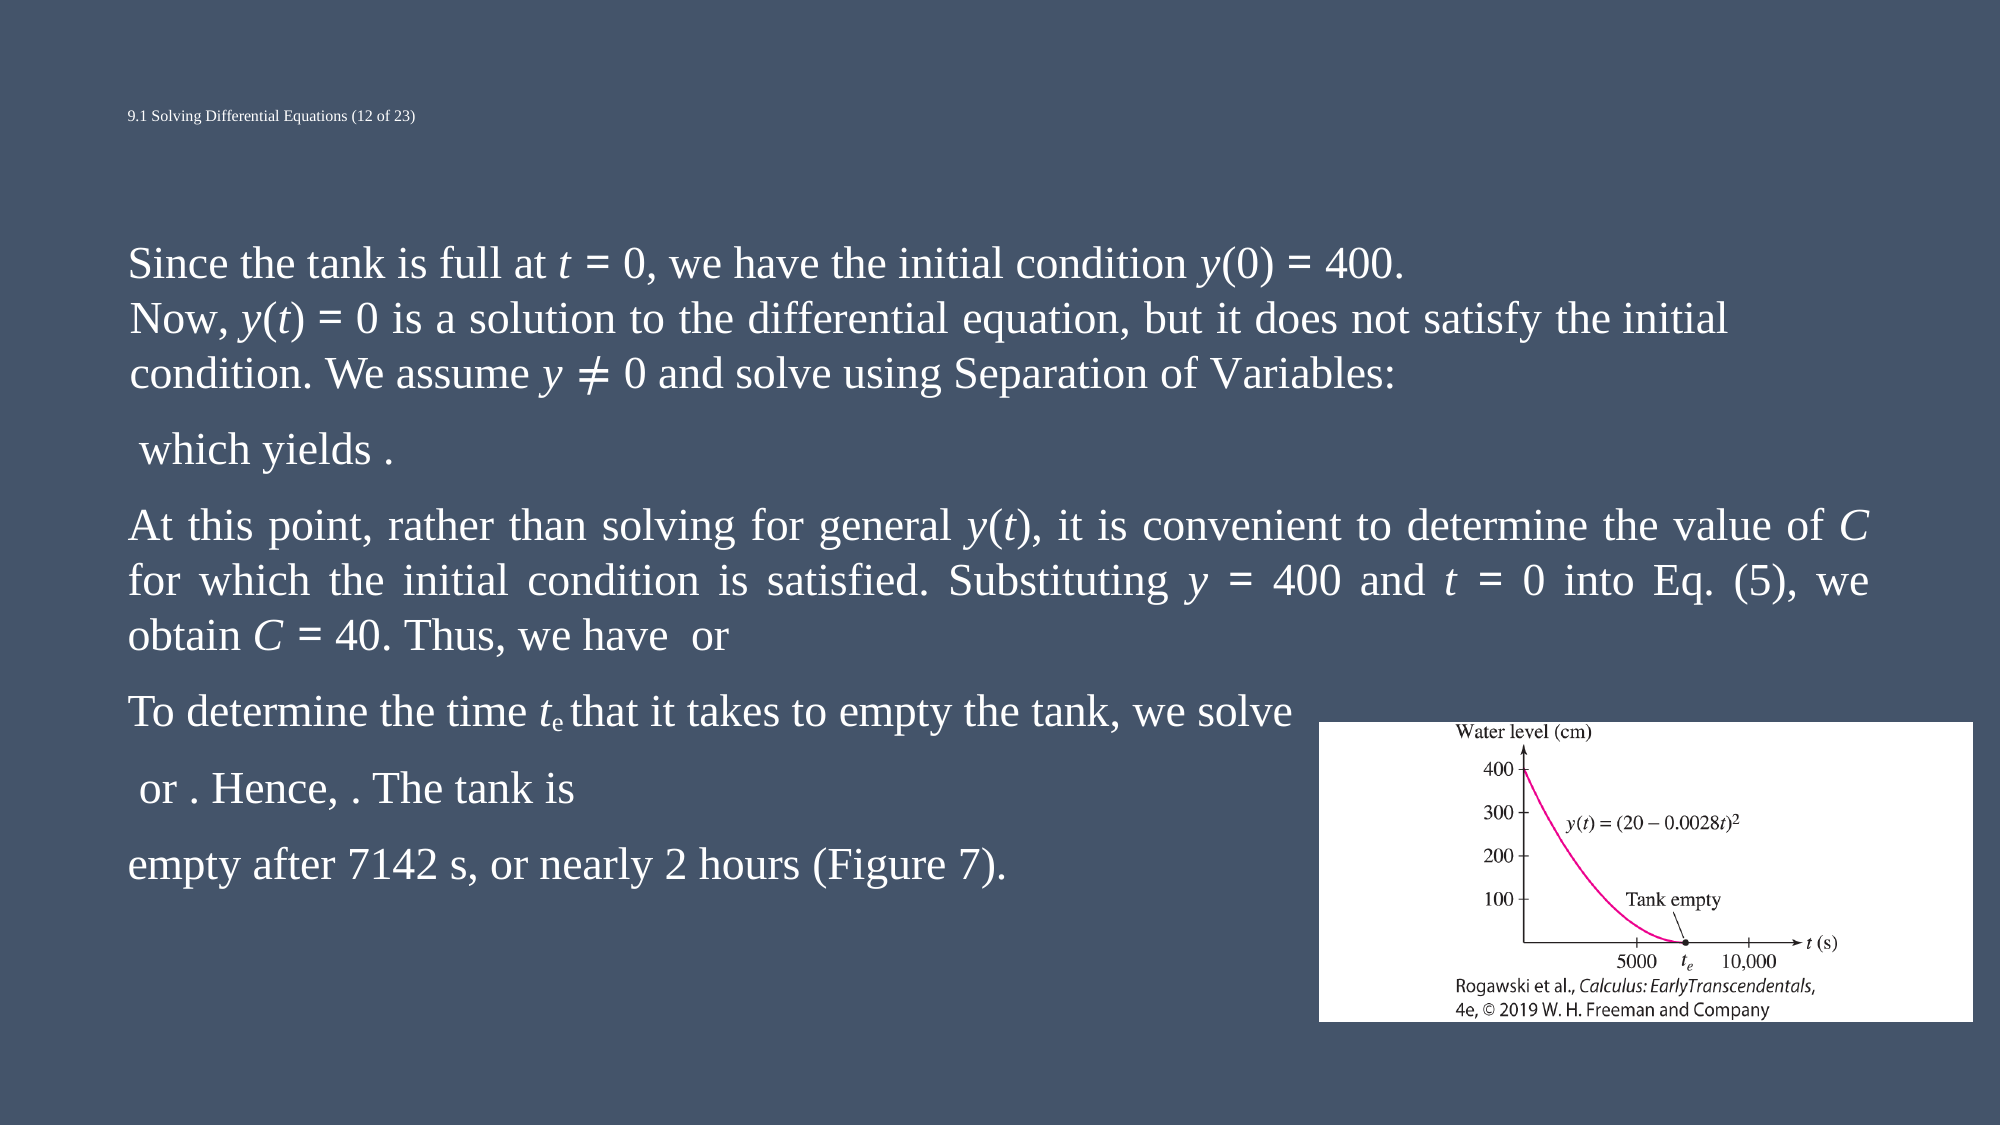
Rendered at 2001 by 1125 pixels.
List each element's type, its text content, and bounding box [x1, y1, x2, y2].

title 9.1 Solving Differential Equations (12 of 23) [112, 99, 1775, 203]
picture [1319, 722, 1973, 1022]
